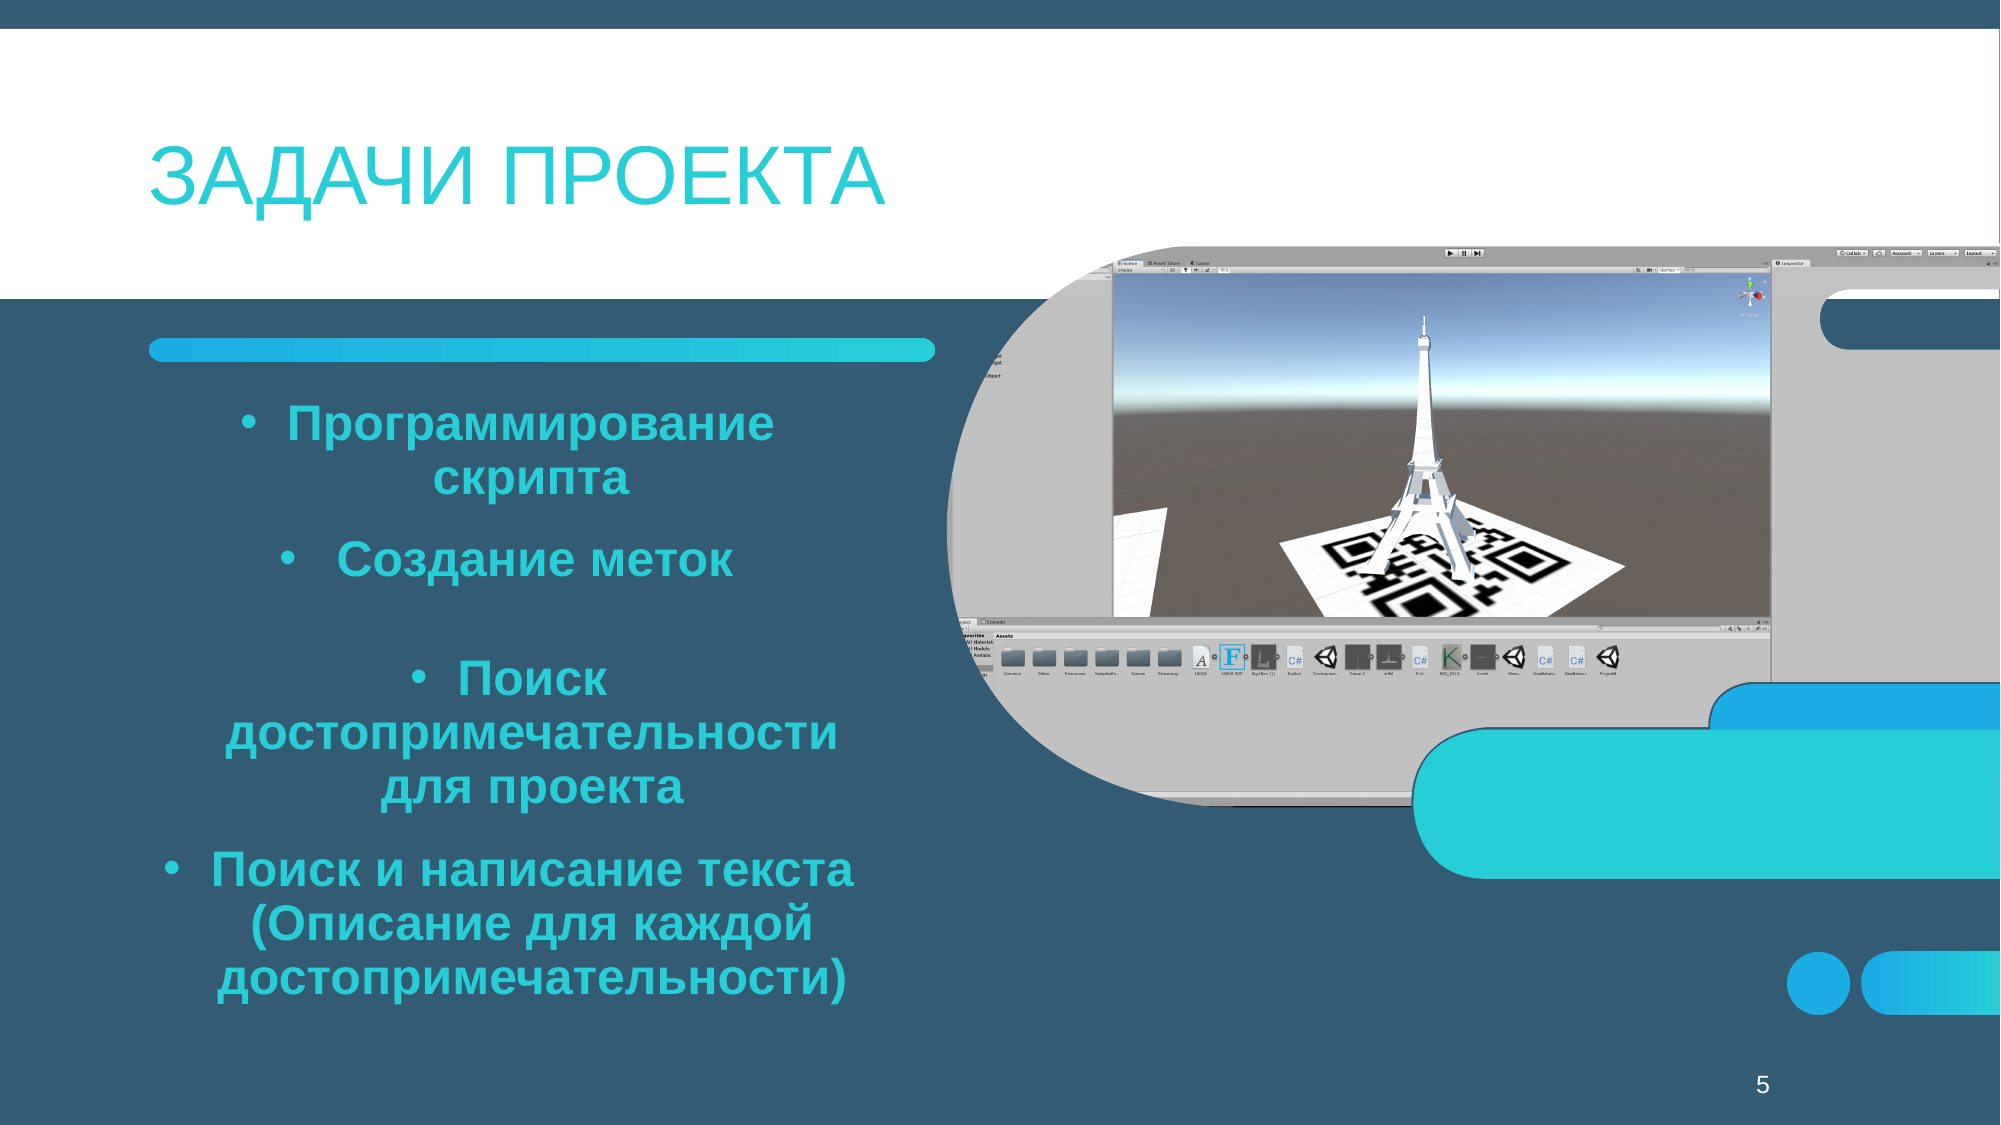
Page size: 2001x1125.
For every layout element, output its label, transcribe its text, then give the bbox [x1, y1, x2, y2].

slide_number 5 [1748, 1053, 1904, 1114]
list Поиск достопримечательности для проекта Поиск и написание текста (Описание для каждой достопримечательности) [133, 644, 885, 758]
list Создание меток [133, 525, 880, 644]
picture [946, 243, 2001, 808]
list Создание меток [133, 758, 880, 806]
list Программирование скрипта [133, 389, 882, 505]
title Задачи проекта [133, 114, 934, 244]
